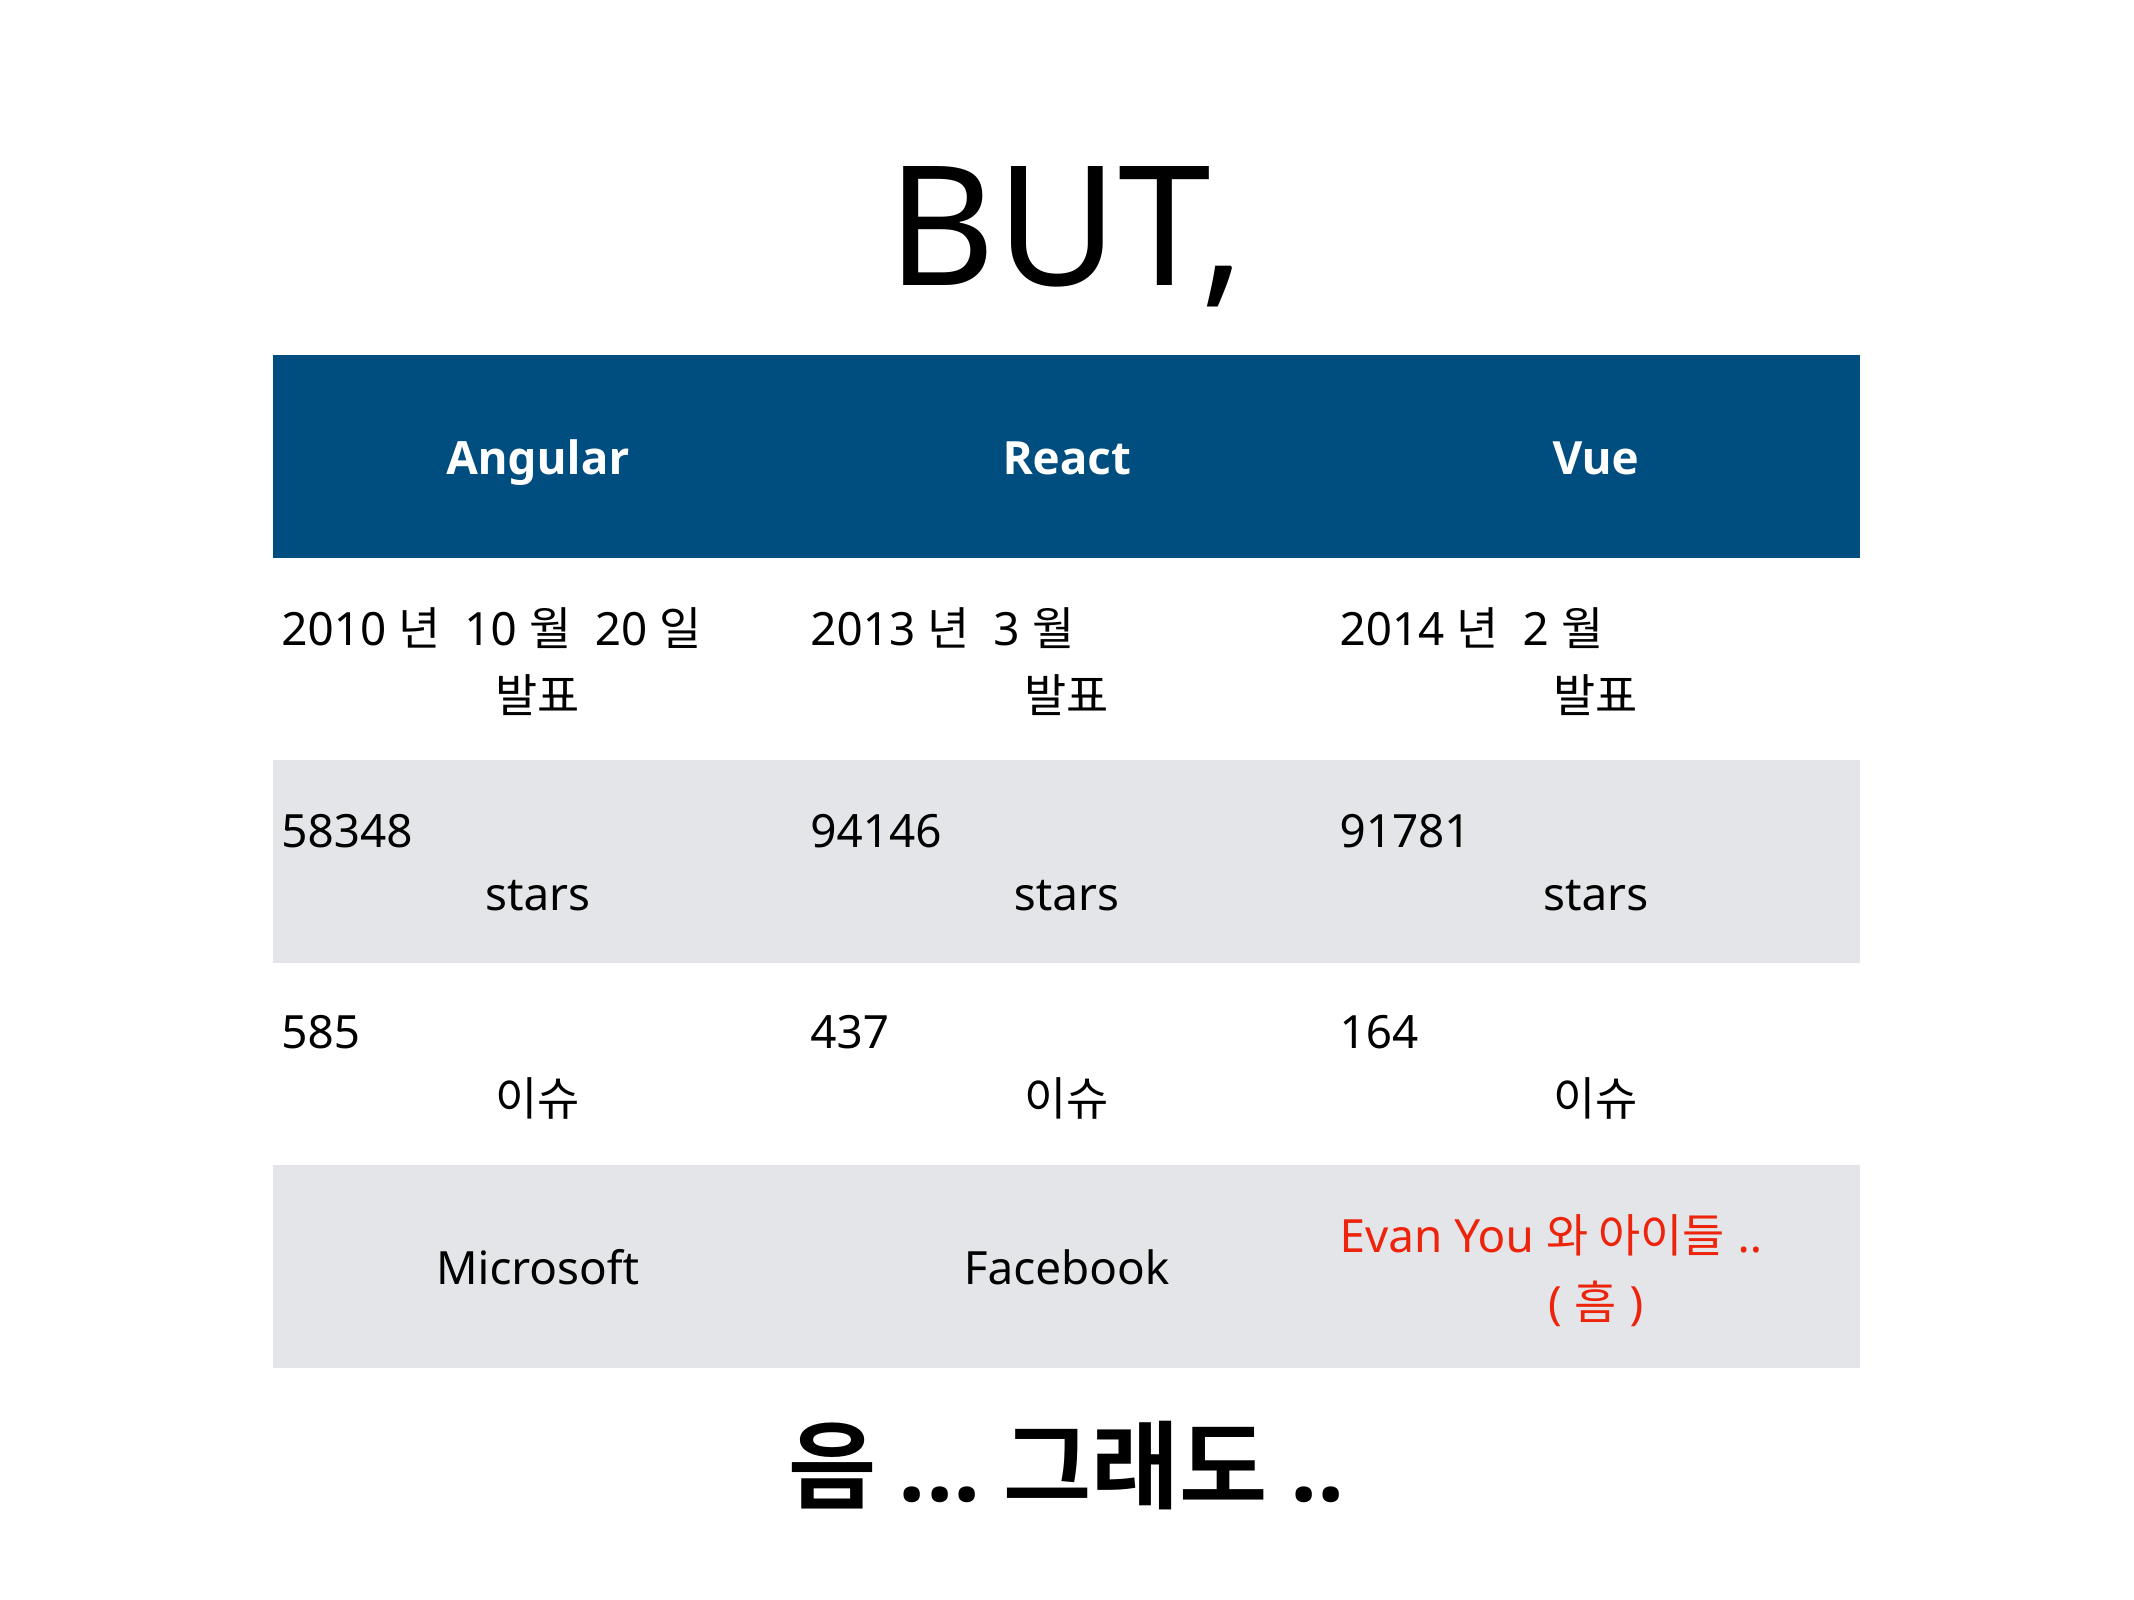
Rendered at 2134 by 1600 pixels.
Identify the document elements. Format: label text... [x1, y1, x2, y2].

text_box 음...그래도.. [779, 1397, 1354, 1529]
table_cell 91781 stars [1331, 760, 1860, 963]
table_cell 164 이슈 [1331, 963, 1860, 1165]
table_cell 94146 stars [802, 760, 1331, 963]
table_cell 437 이슈 [802, 963, 1331, 1165]
table_header Vue [1331, 355, 1860, 558]
table_cell 2010년 10월 20일 발표 [273, 558, 802, 760]
table_cell Microsoft [273, 1165, 802, 1368]
title BUT, [155, 41, 1978, 397]
table_cell 2014년 2월 발표 [1331, 558, 1860, 760]
table_cell 585 이슈 [273, 963, 802, 1165]
table_header Angular [273, 355, 802, 558]
table_header React [802, 355, 1331, 558]
table_cell Evan You와 아이들.. (흠) [1331, 1165, 1860, 1368]
table_cell Facebook [802, 1165, 1331, 1368]
table_cell 58348 stars [273, 760, 802, 963]
table_cell 2013년 3월 발표 [802, 558, 1331, 760]
